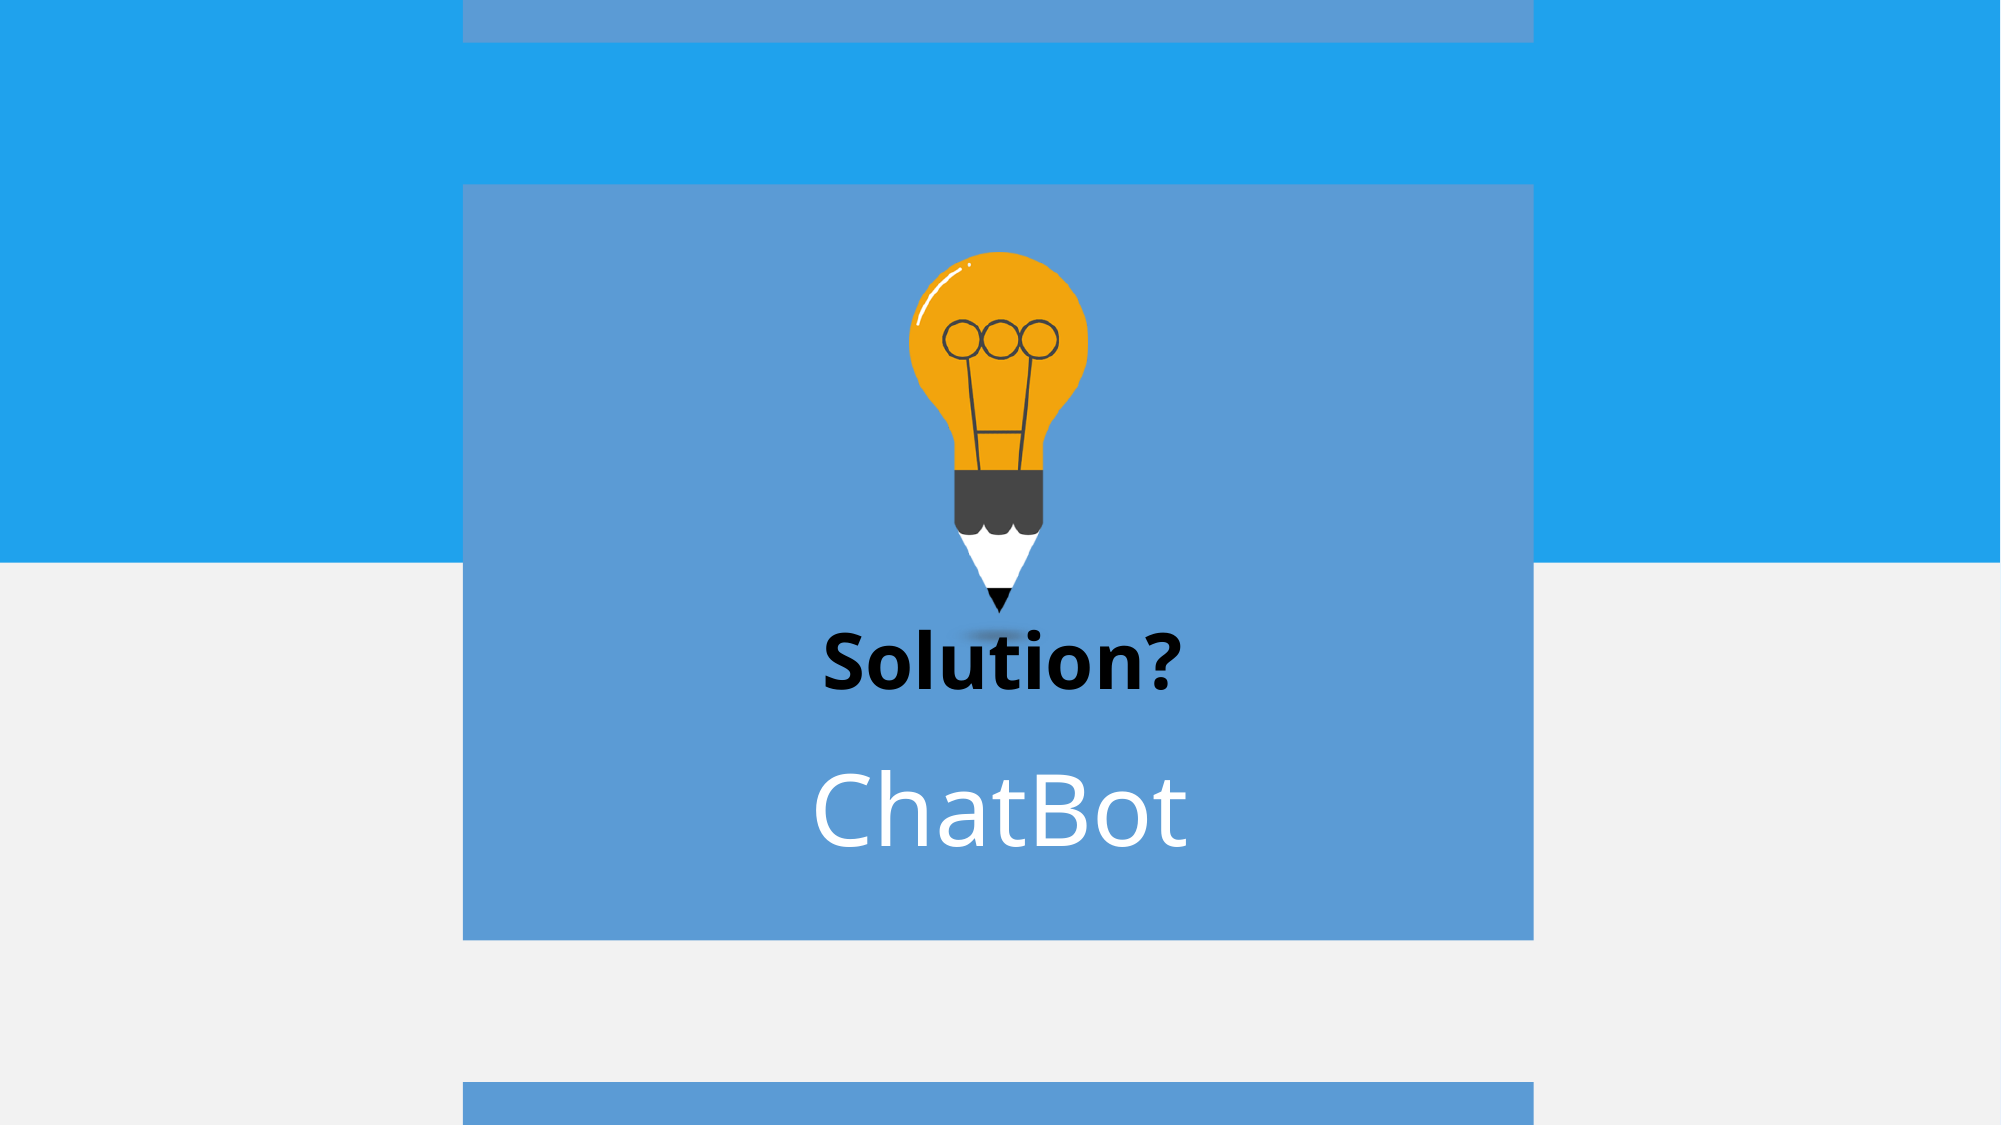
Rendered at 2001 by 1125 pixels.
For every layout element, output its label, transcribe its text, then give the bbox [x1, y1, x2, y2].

picture [0, 0, 2001, 1125]
text_box Solution? [716, 604, 1310, 713]
picture [909, 252, 1088, 604]
list ChatBot [477, 751, 1549, 878]
